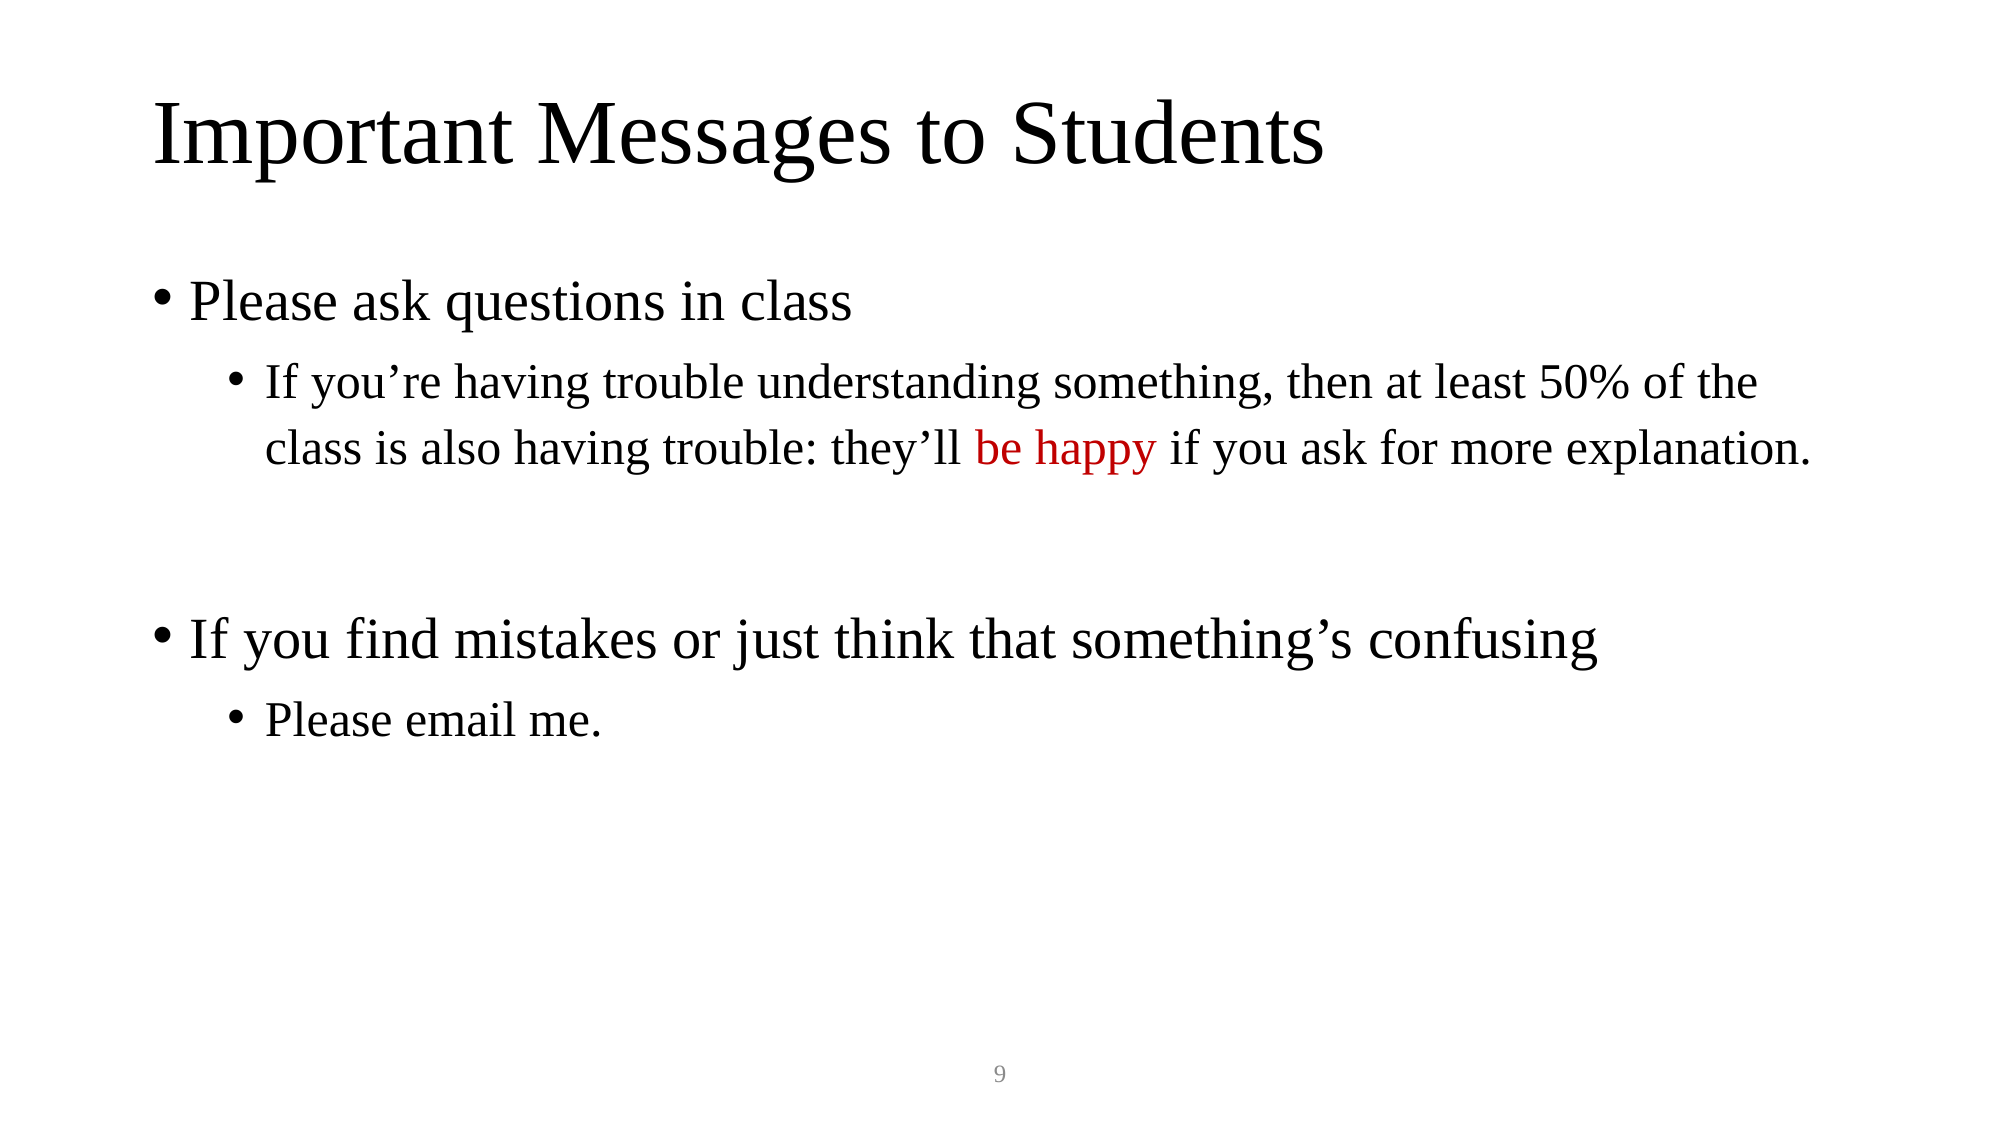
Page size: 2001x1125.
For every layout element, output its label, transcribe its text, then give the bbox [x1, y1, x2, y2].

list Please ask questions in class If you’re having trouble understanding something, then at least 50% of the class is also having trouble: they’ll be happy if you ask for more explanation. If you find mistakes or just think that something’s confusing Please email me. [137, 247, 1863, 1014]
slide_number 9 [938, 1042, 1062, 1103]
title Important Messages to Students [137, 59, 1863, 209]
